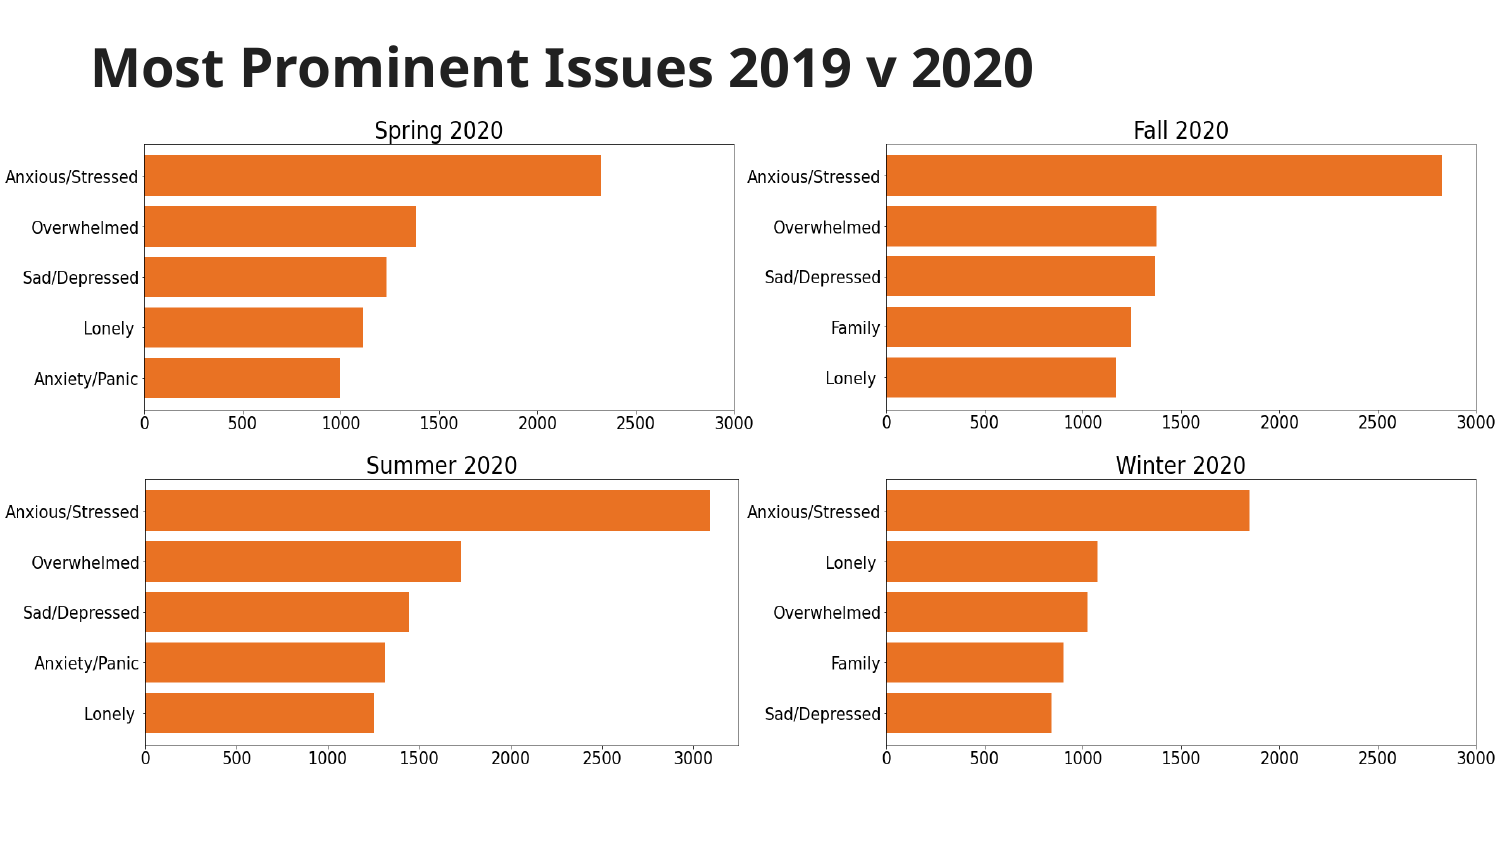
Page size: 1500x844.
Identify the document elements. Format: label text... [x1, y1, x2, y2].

title Most Prominent Issues 2019 v 2020 [75, 7, 1473, 102]
picture [0, 449, 1500, 773]
picture [0, 114, 1500, 438]
